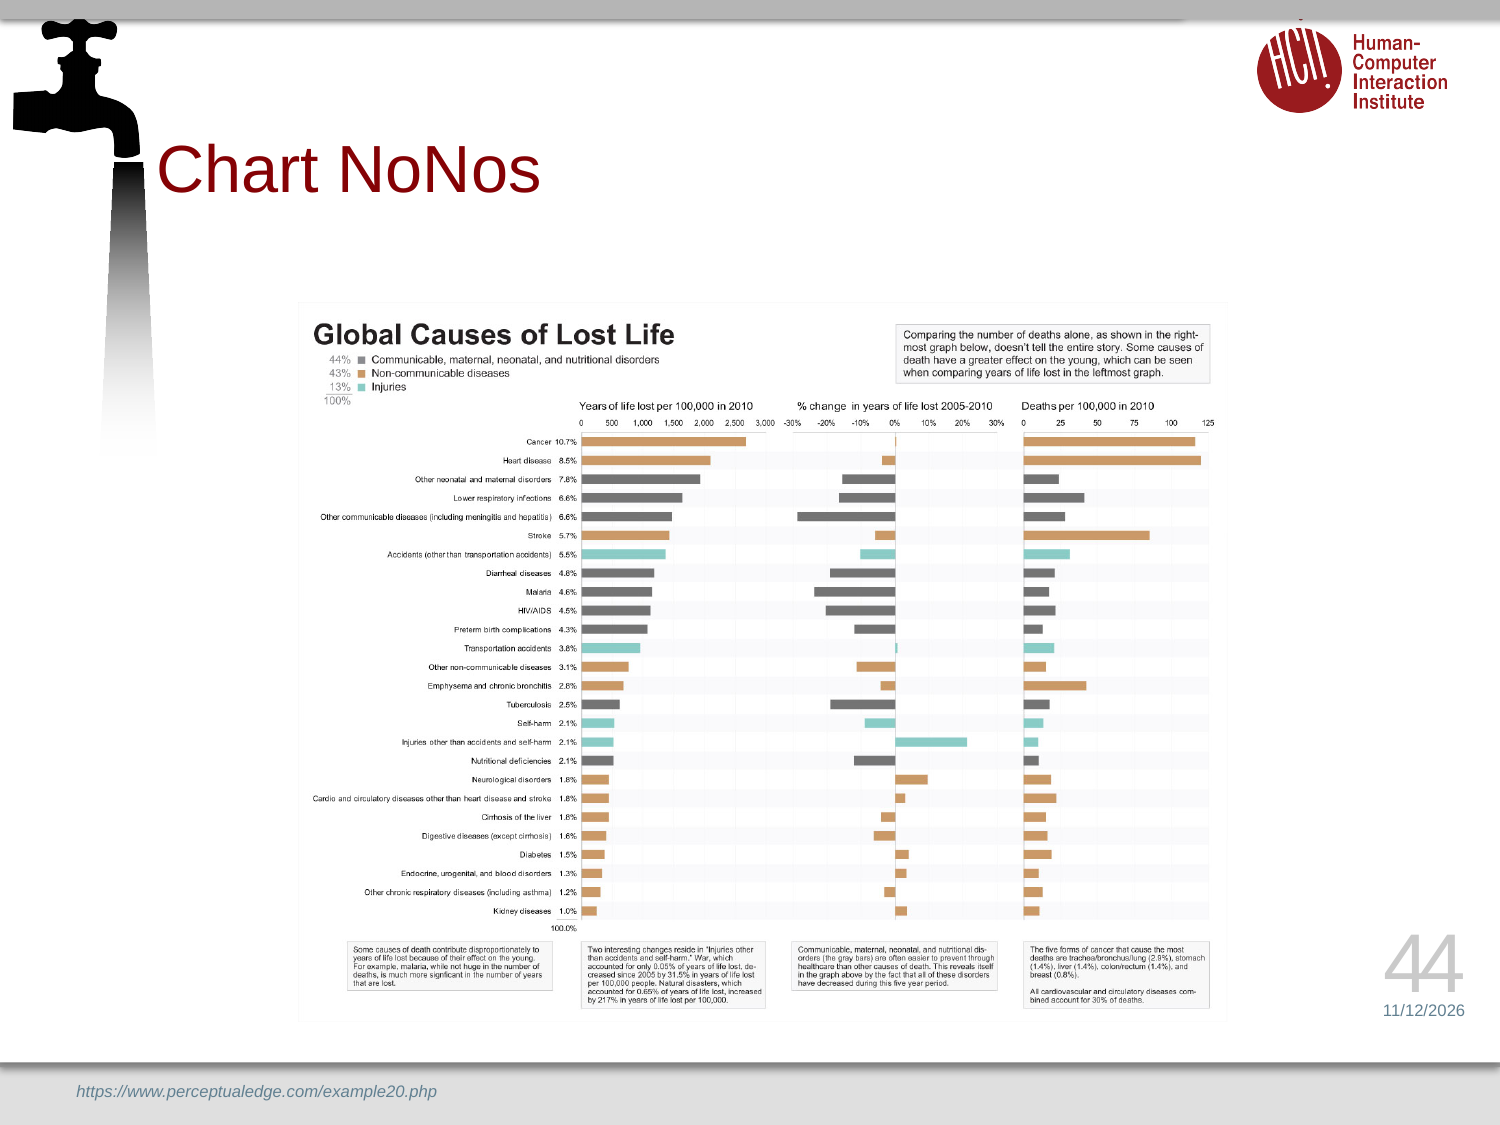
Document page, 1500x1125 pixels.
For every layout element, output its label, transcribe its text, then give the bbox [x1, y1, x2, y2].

title Chart NoNos [156, 50, 1187, 214]
footer https://www.perceptualedge.com/example20.php [76, 1080, 1342, 1110]
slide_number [1369, 1009, 1479, 1020]
picture [1257, 20, 1447, 113]
slide_number 44 [1369, 924, 1479, 1009]
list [184, 302, 1342, 1022]
picture [13, 20, 140, 158]
